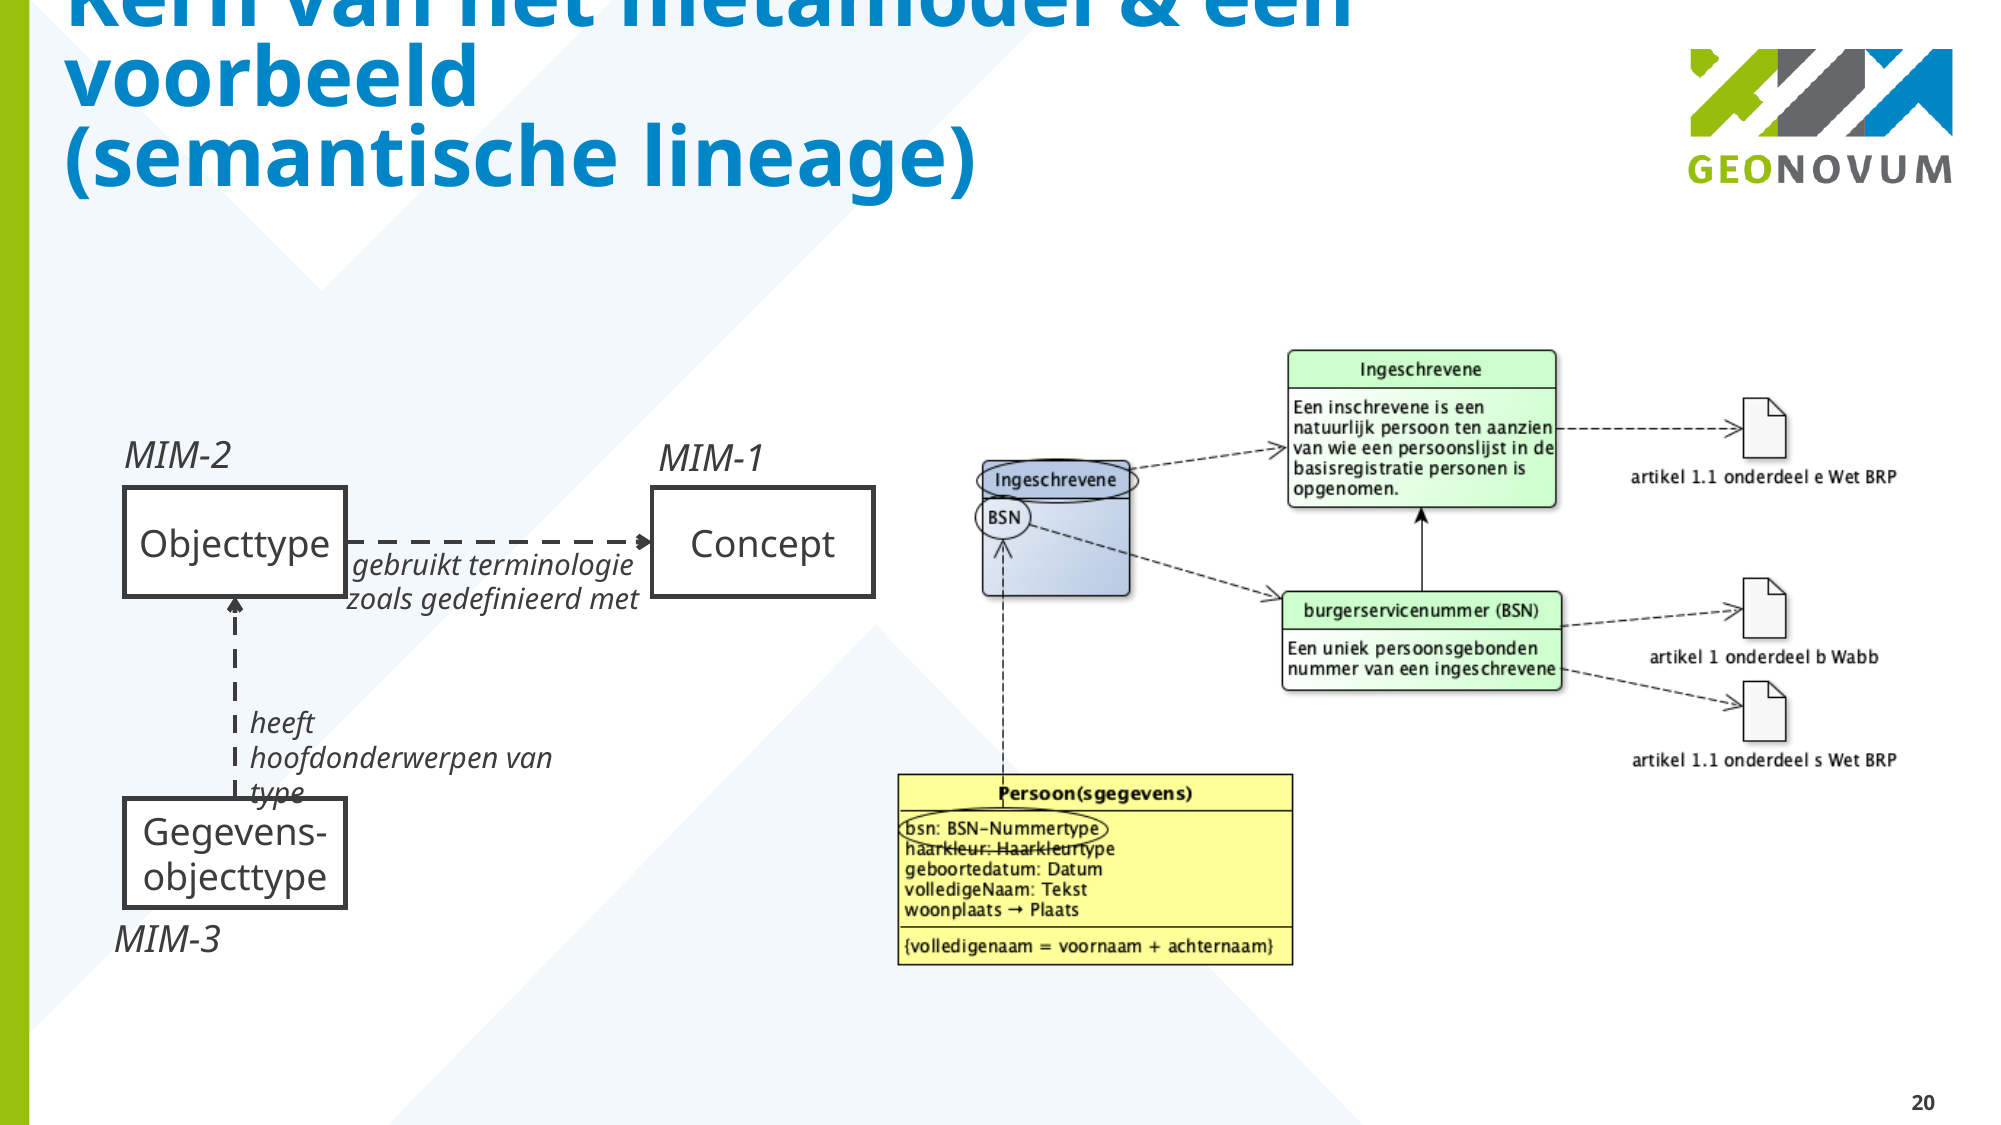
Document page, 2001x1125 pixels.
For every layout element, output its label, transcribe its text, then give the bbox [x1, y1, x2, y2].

text_box Gegevens- objecttype [123, 798, 347, 909]
text_box MIM-3 [98, 907, 237, 968]
text_box Objecttype [123, 486, 347, 598]
text_box gebruikt terminologie zoals gedefinieerd met [323, 538, 663, 624]
text_box heeft hoofdonderwerpen van type [235, 697, 575, 817]
slide_number 20 [1824, 1088, 1951, 1120]
text_box MIM-1 [643, 426, 781, 487]
picture [1686, 49, 1955, 186]
text_box MIM-2 [109, 423, 247, 484]
text_box Concept [651, 486, 875, 598]
title Kern van het metamodel & een voorbeeld (semantische lineage) [49, 0, 1654, 210]
picture [876, 328, 1922, 986]
